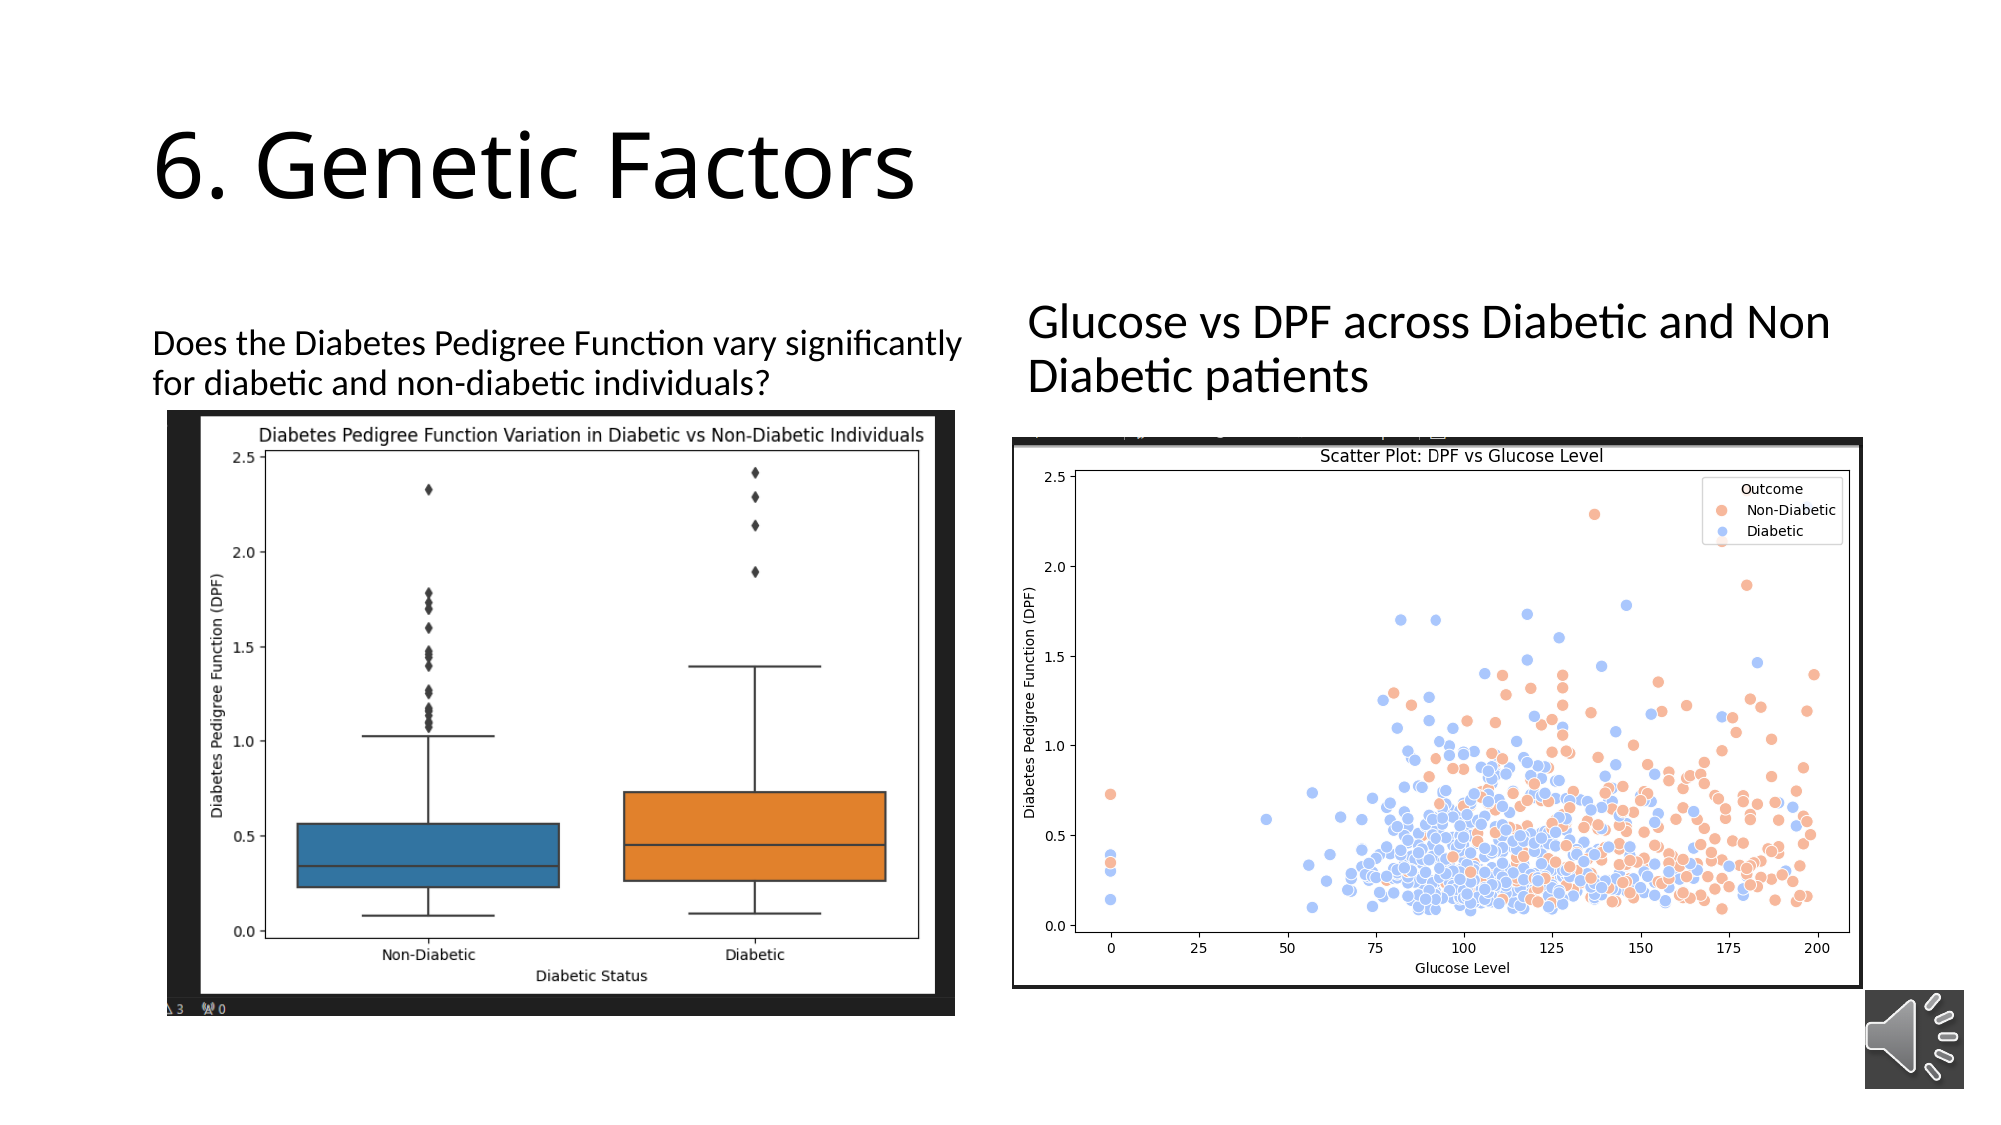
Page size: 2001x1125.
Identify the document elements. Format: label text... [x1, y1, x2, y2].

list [1012, 437, 1863, 989]
list Does the Diabetes Pedigree Function vary significantly for diabetic and non-diabetic individuals? [137, 275, 984, 411]
list Glucose vs DPF across Diabetic and Non Diabetic patients [1012, 275, 1863, 411]
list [166, 410, 955, 1016]
picture [1864, 989, 1965, 1090]
title 6. Genetic Factors [137, 59, 1863, 278]
